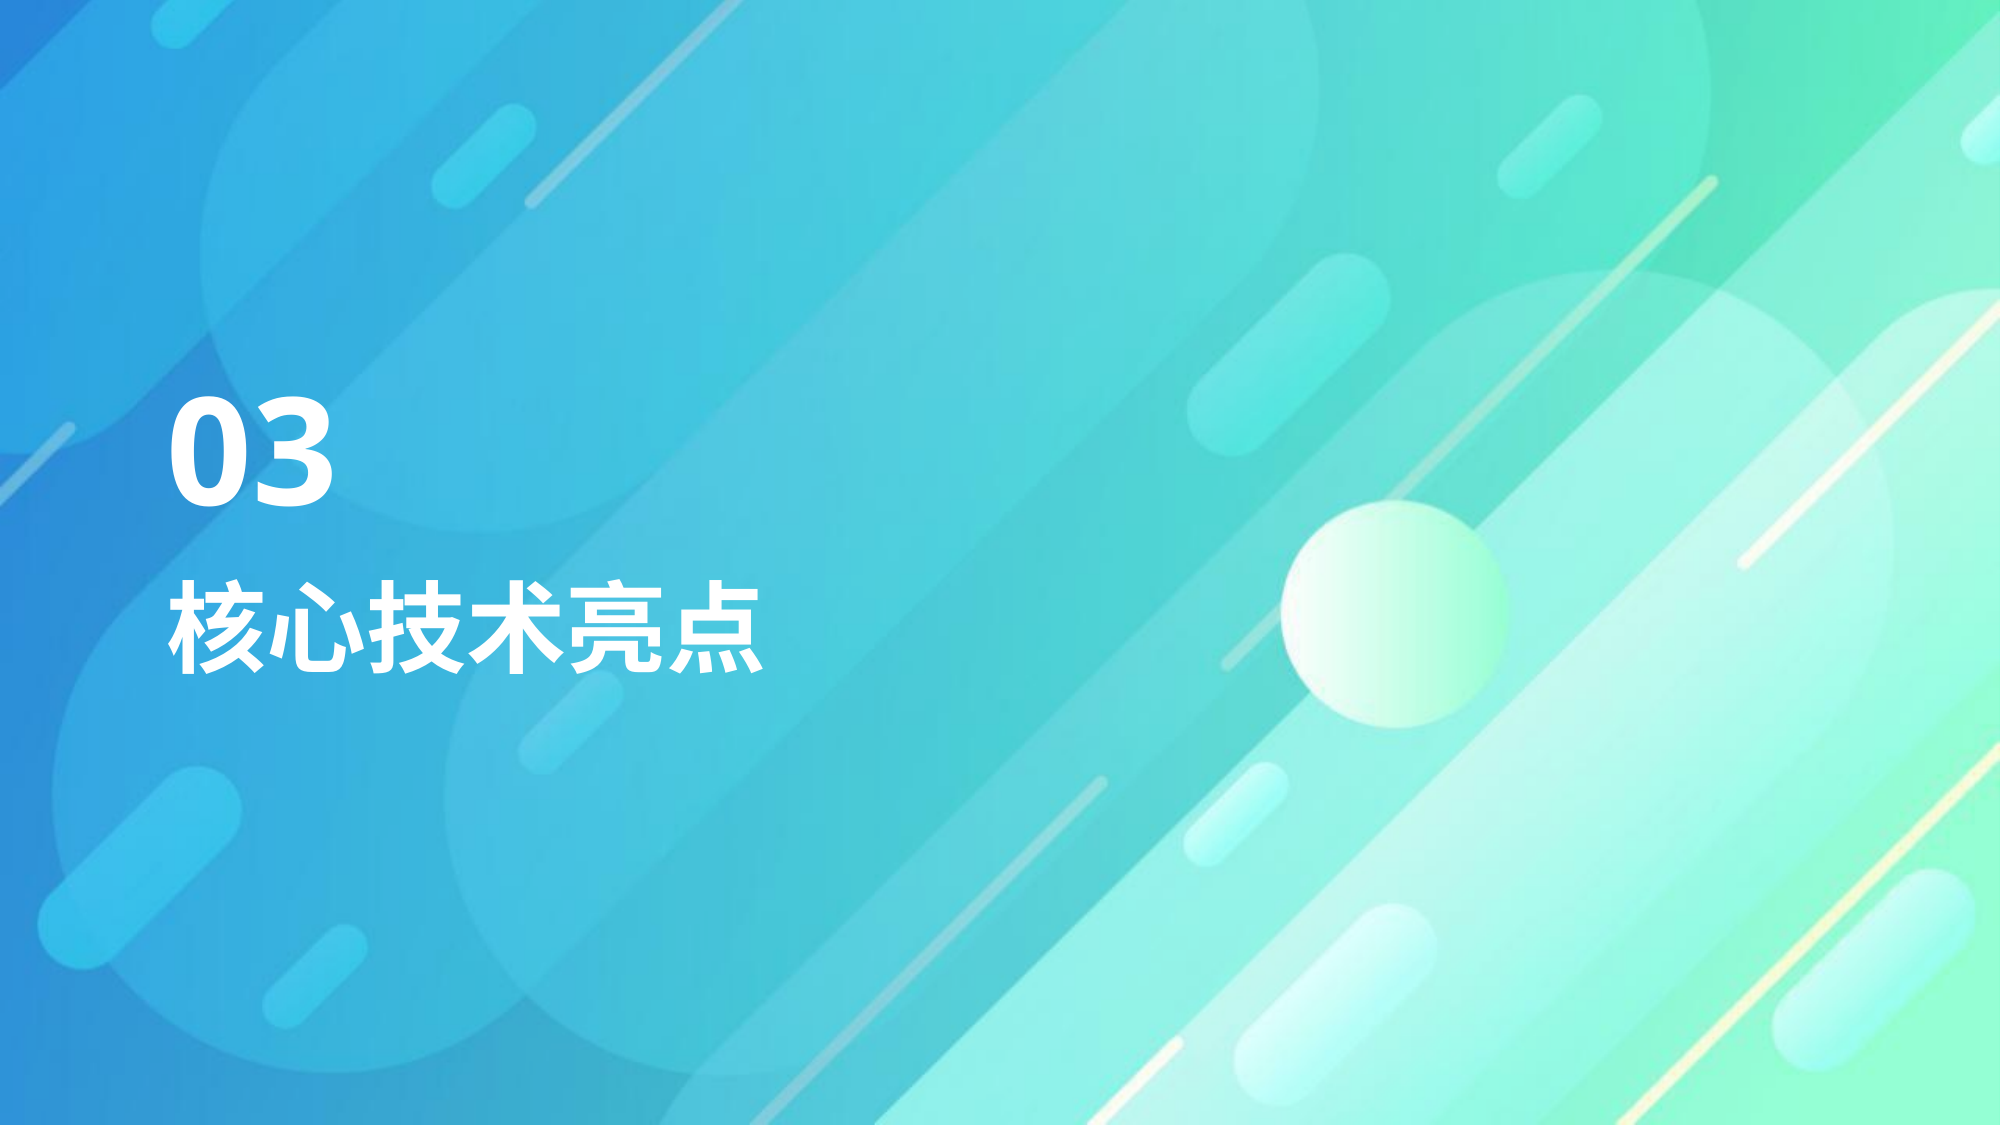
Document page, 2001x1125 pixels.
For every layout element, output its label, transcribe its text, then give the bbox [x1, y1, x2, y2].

list 03 [166, 312, 418, 563]
title 核心技术亮点 [166, 579, 1368, 830]
